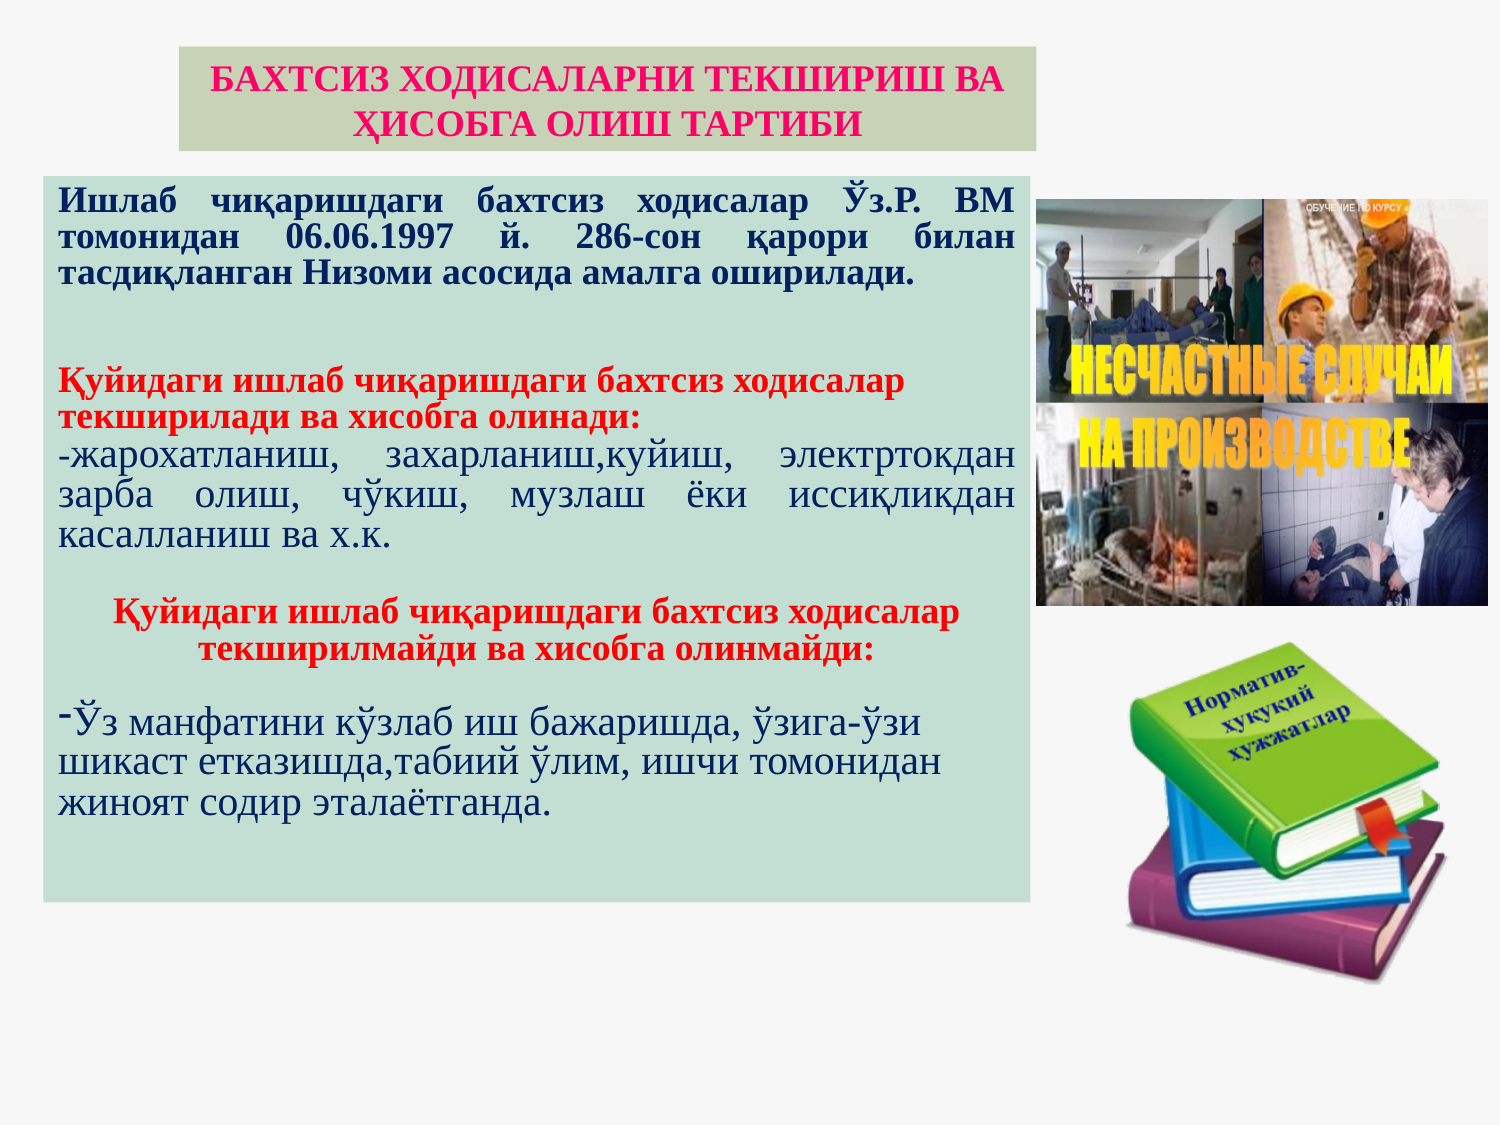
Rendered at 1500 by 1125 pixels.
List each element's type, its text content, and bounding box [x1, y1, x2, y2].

picture [1036, 198, 1488, 606]
picture [1112, 631, 1461, 1001]
text_box БАХТСИЗ ХОДИСАЛАРНИ ТЕКШИРИШ ВА ҲИСОБГА ОЛИШ ТАРТИБИ [178, 46, 1037, 152]
text_box Ишлаб чиқаришдаги бахтсиз ходисалар Ўз.Р. ВМ томонидан 06.06.1997 й. 286-сон қарори билан тасдиқланган Низоми асосида амалга оширилади. Қуйидаги ишлаб чиқаришдаги бахтсиз ходисалар текширилади ва хисобга олинади: -жарохатланиш, захарланиш,куйиш, электртокдан зарба олиш, чўкиш, музлаш ёки иссиқликдан касалланиш ва х.к. Қуйидаги ишлаб чиқаришдаги бахтсиз ходисалар текширилмайди ва хисобга олинмайди: Ўз манфатини кўзлаб иш бажаришда, ўзига-ўзи шикаст етказишда,табиий ўлим, ишчи томонидан жиноят содир эталаётганда. [43, 176, 1031, 903]
